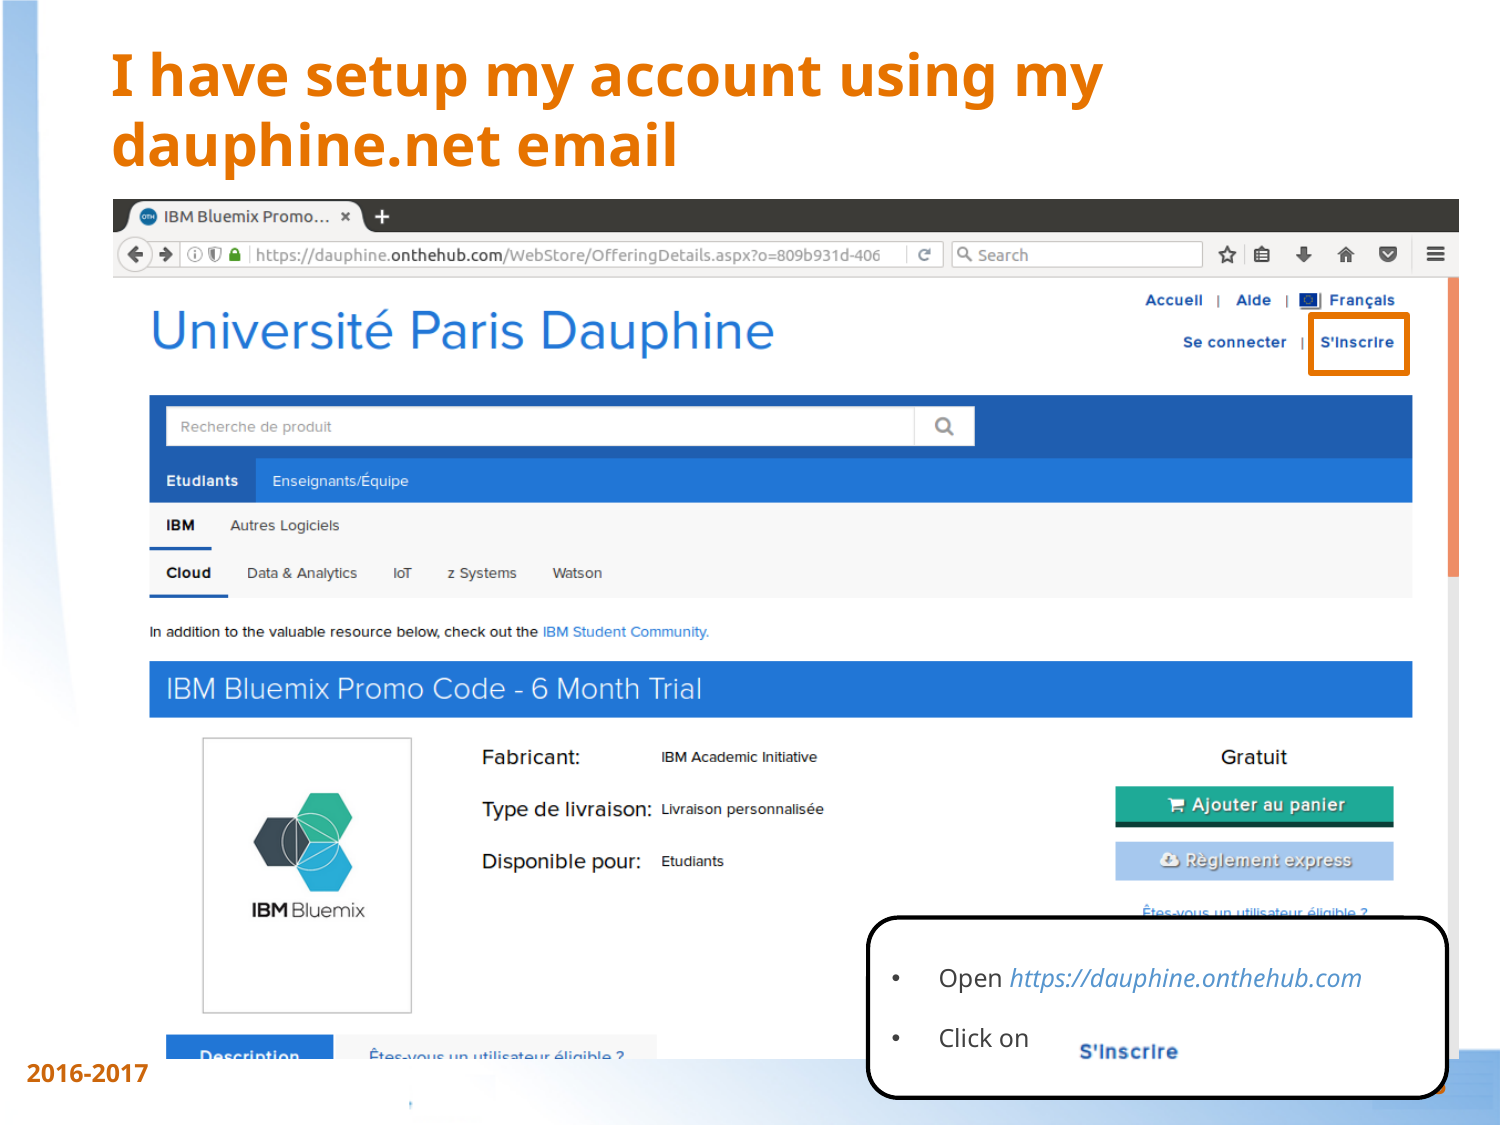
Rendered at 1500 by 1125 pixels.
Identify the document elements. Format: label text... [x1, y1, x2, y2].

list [113, 198, 1460, 1059]
title I have setup my account using my dauphine.net email [96, 90, 1472, 186]
picture [0, 0, 1500, 1125]
text_box Open https://dauphine.onthehub.com Click on [865, 1066, 1450, 1100]
slide_number 35 [1394, 1058, 1500, 1112]
picture [1069, 1031, 1193, 1079]
